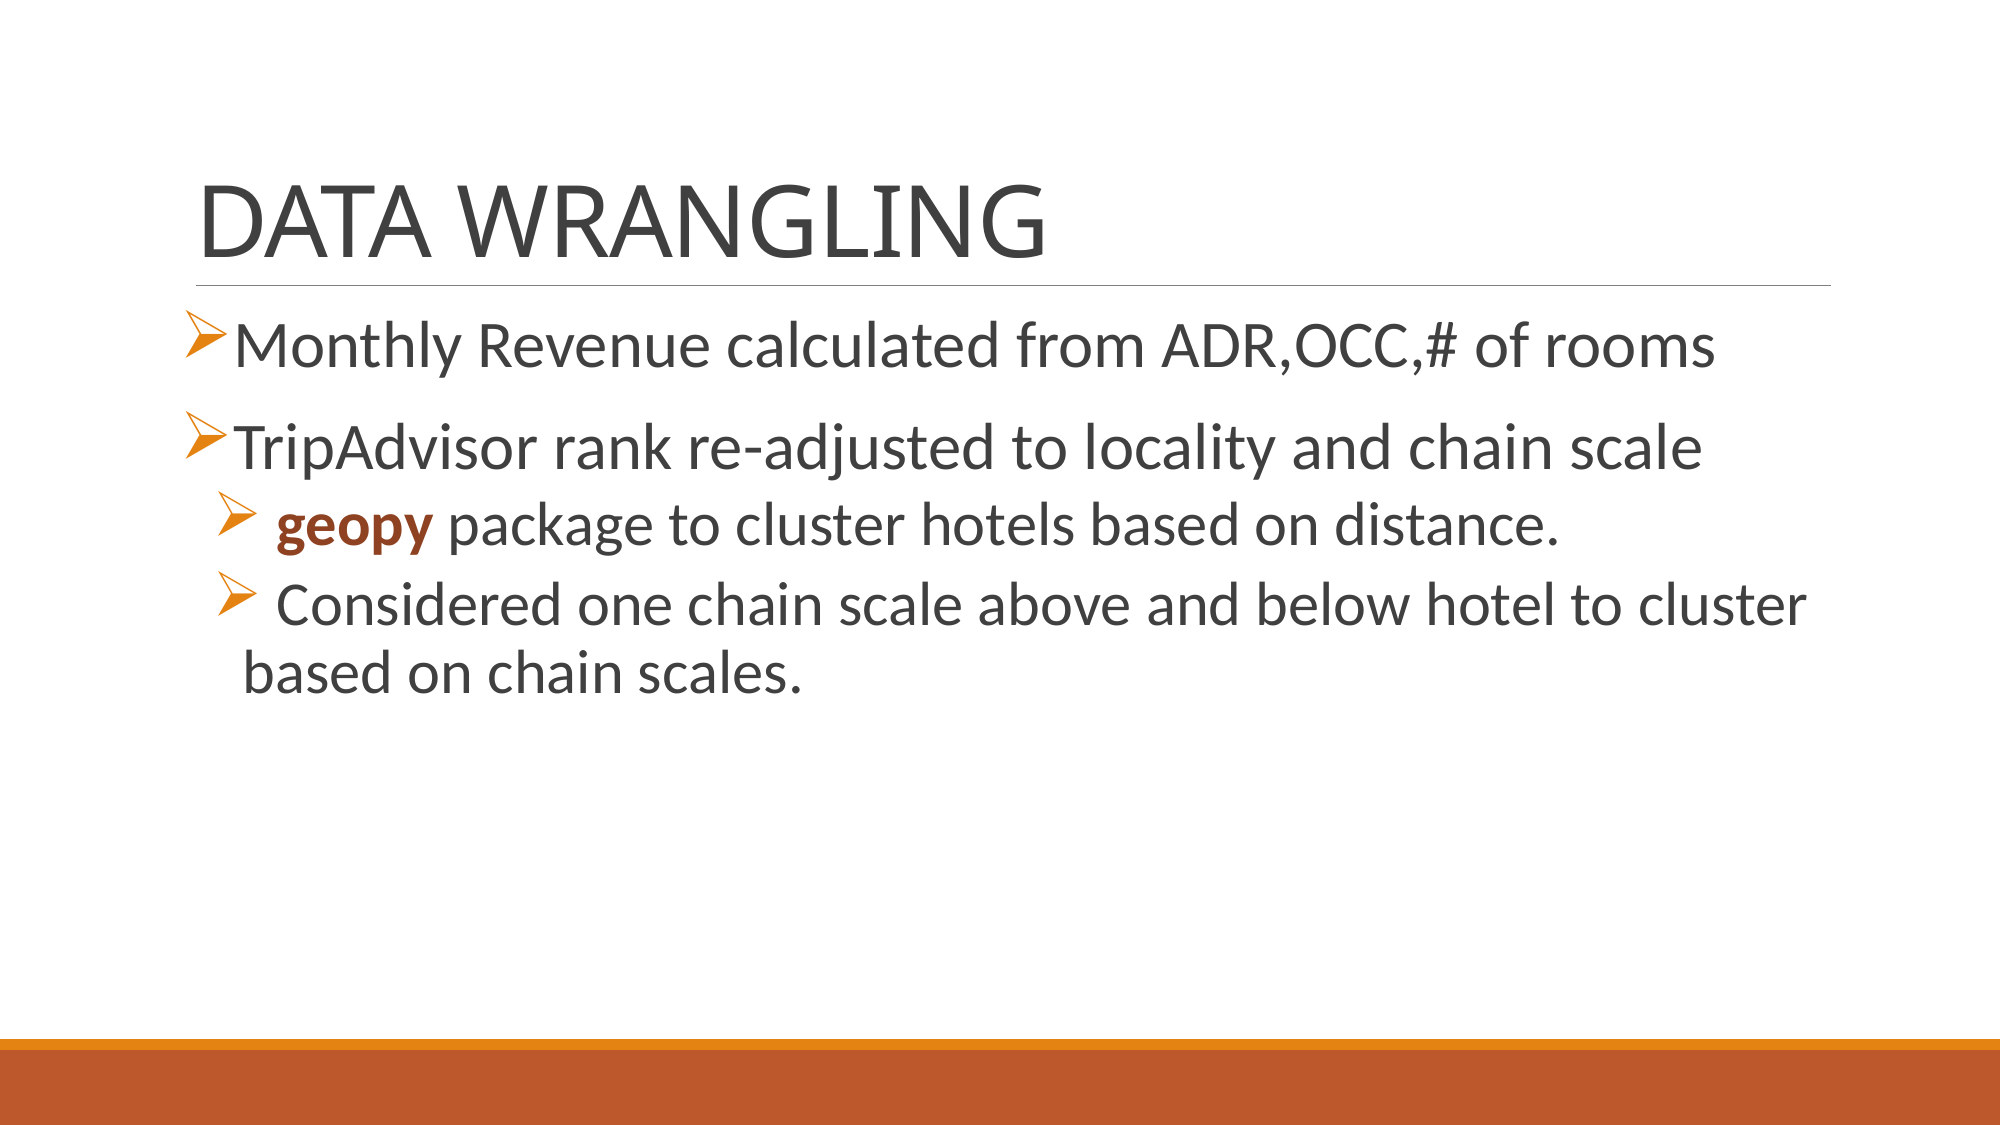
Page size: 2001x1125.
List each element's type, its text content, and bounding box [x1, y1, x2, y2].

list Monthly Revenue calculated from ADR,OCC,# of rooms TripAdvisor rank re-adjusted to locality and chain scale geopy package to cluster hotels based on distance. Considered one chain scale above and below hotel to cluster based on chain scales. [180, 302, 1830, 963]
title DATA WRANGLING [180, 47, 1830, 285]
